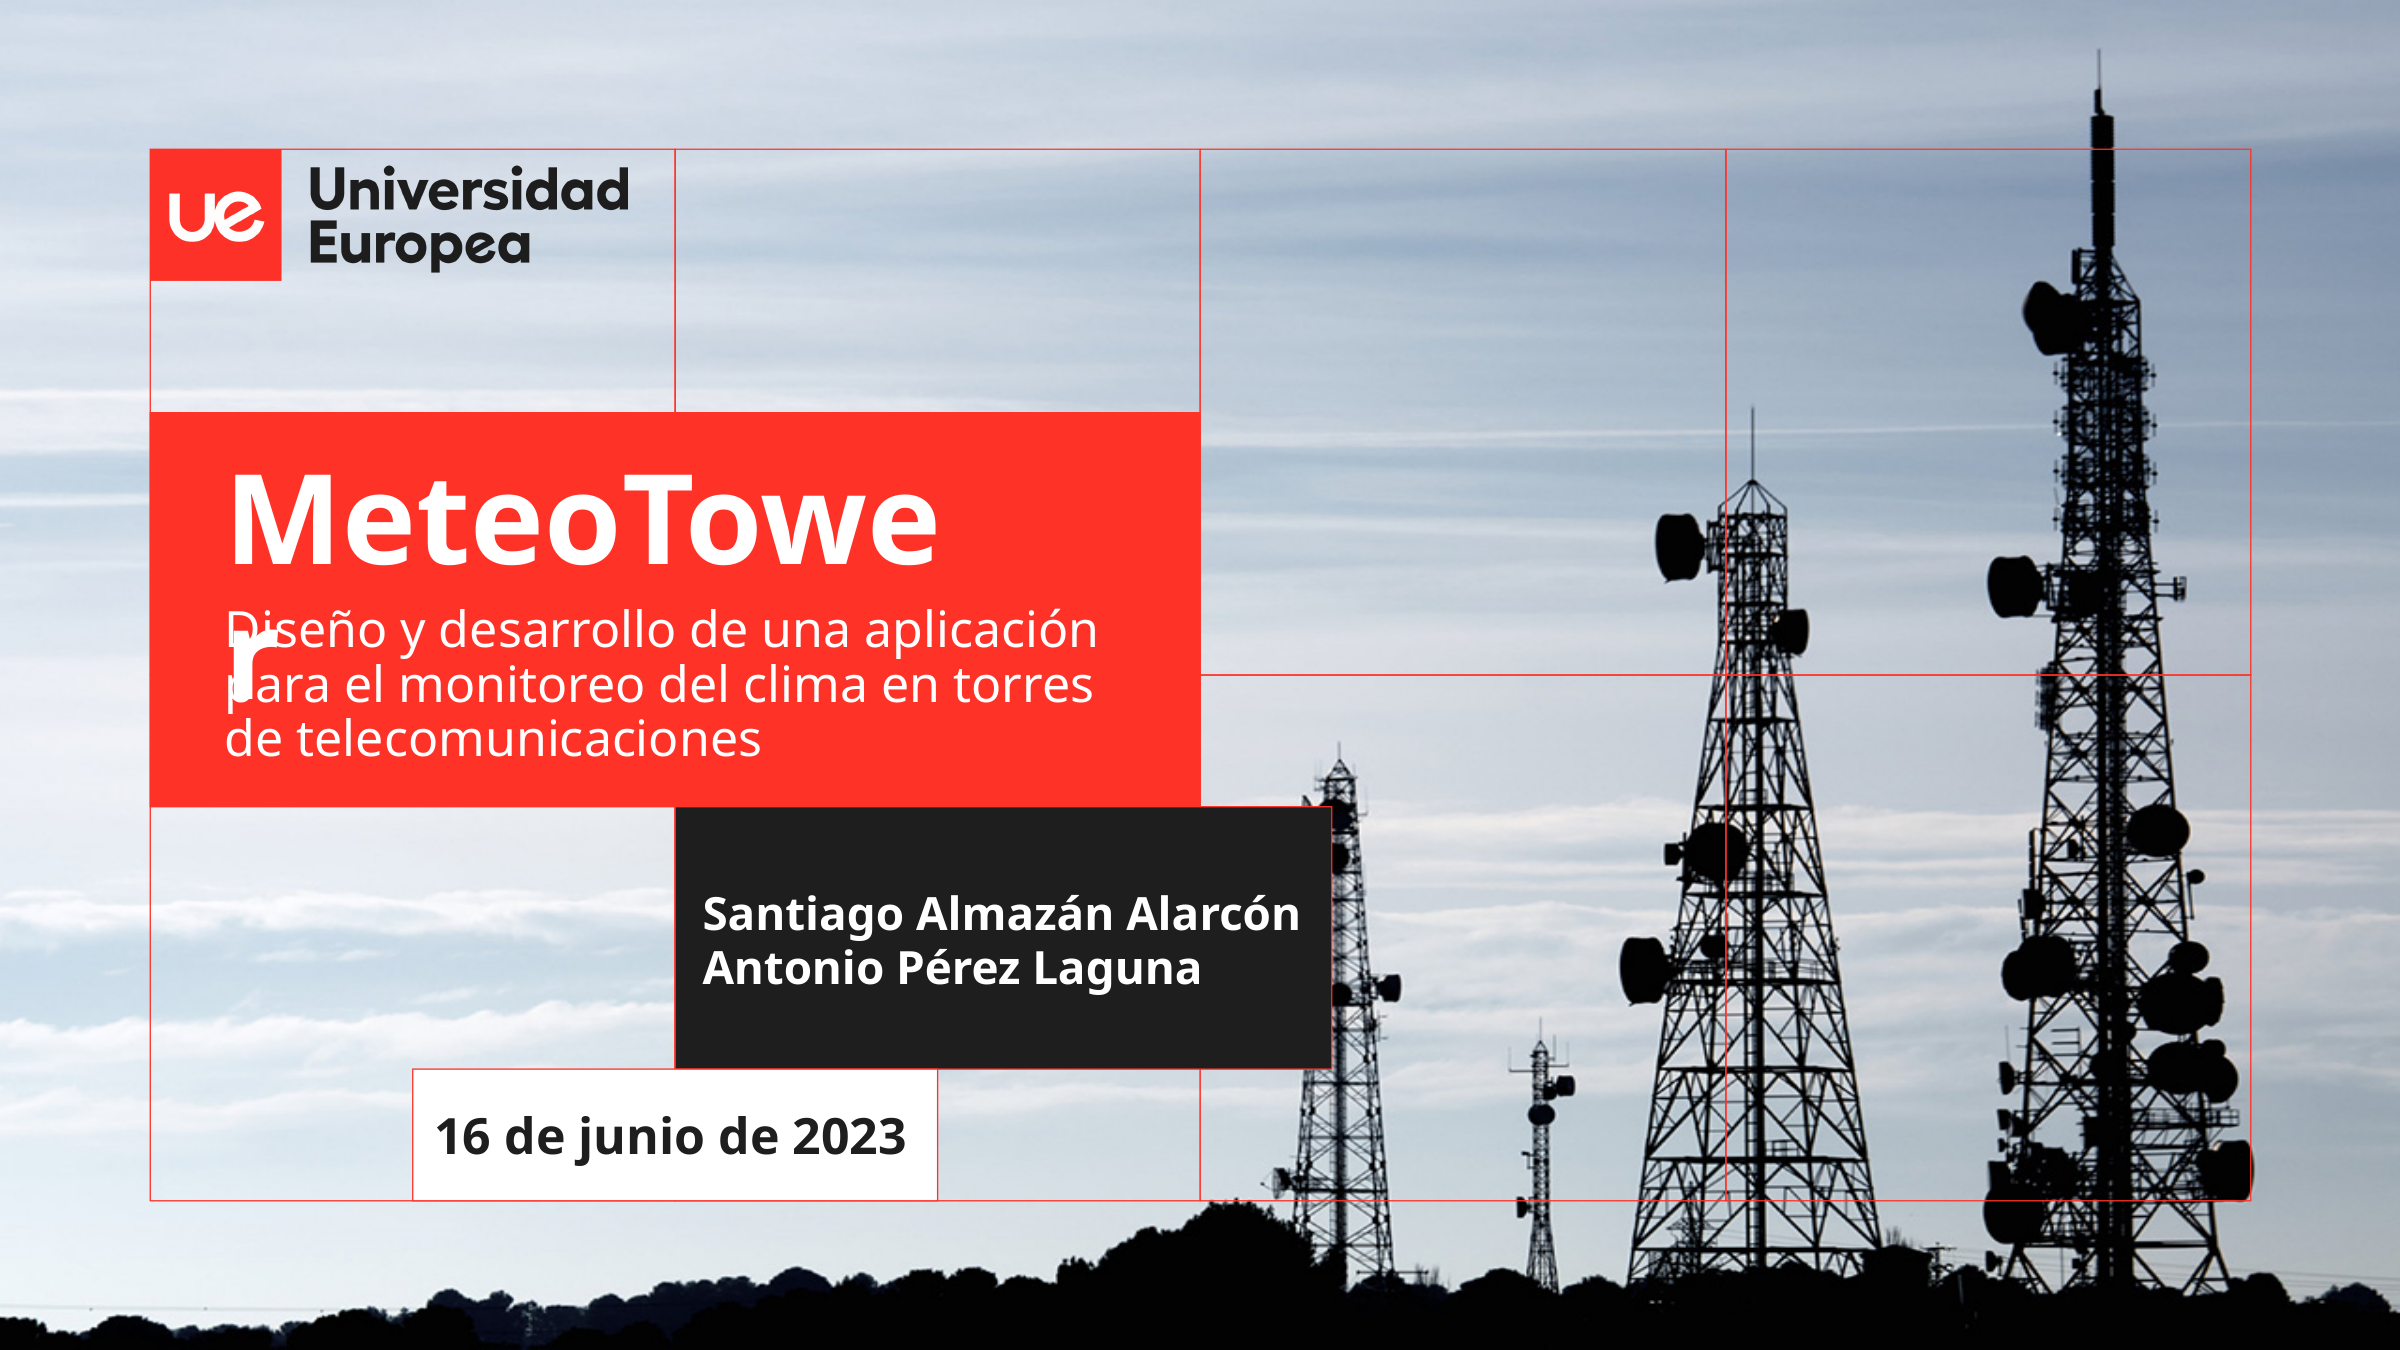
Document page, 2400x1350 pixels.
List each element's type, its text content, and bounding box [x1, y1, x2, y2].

list Diseño y desarrollo de una aplicación para el monitoreo del clima en torres de telecomunicaciones [209, 596, 1163, 776]
text_box 16 de junio de 2023 [419, 1096, 929, 1172]
picture [0, 0, 2400, 1350]
title MeteoTower [209, 448, 1014, 596]
list Santiago Almazán Alarcón Antonio Pérez Laguna [687, 877, 1320, 1004]
